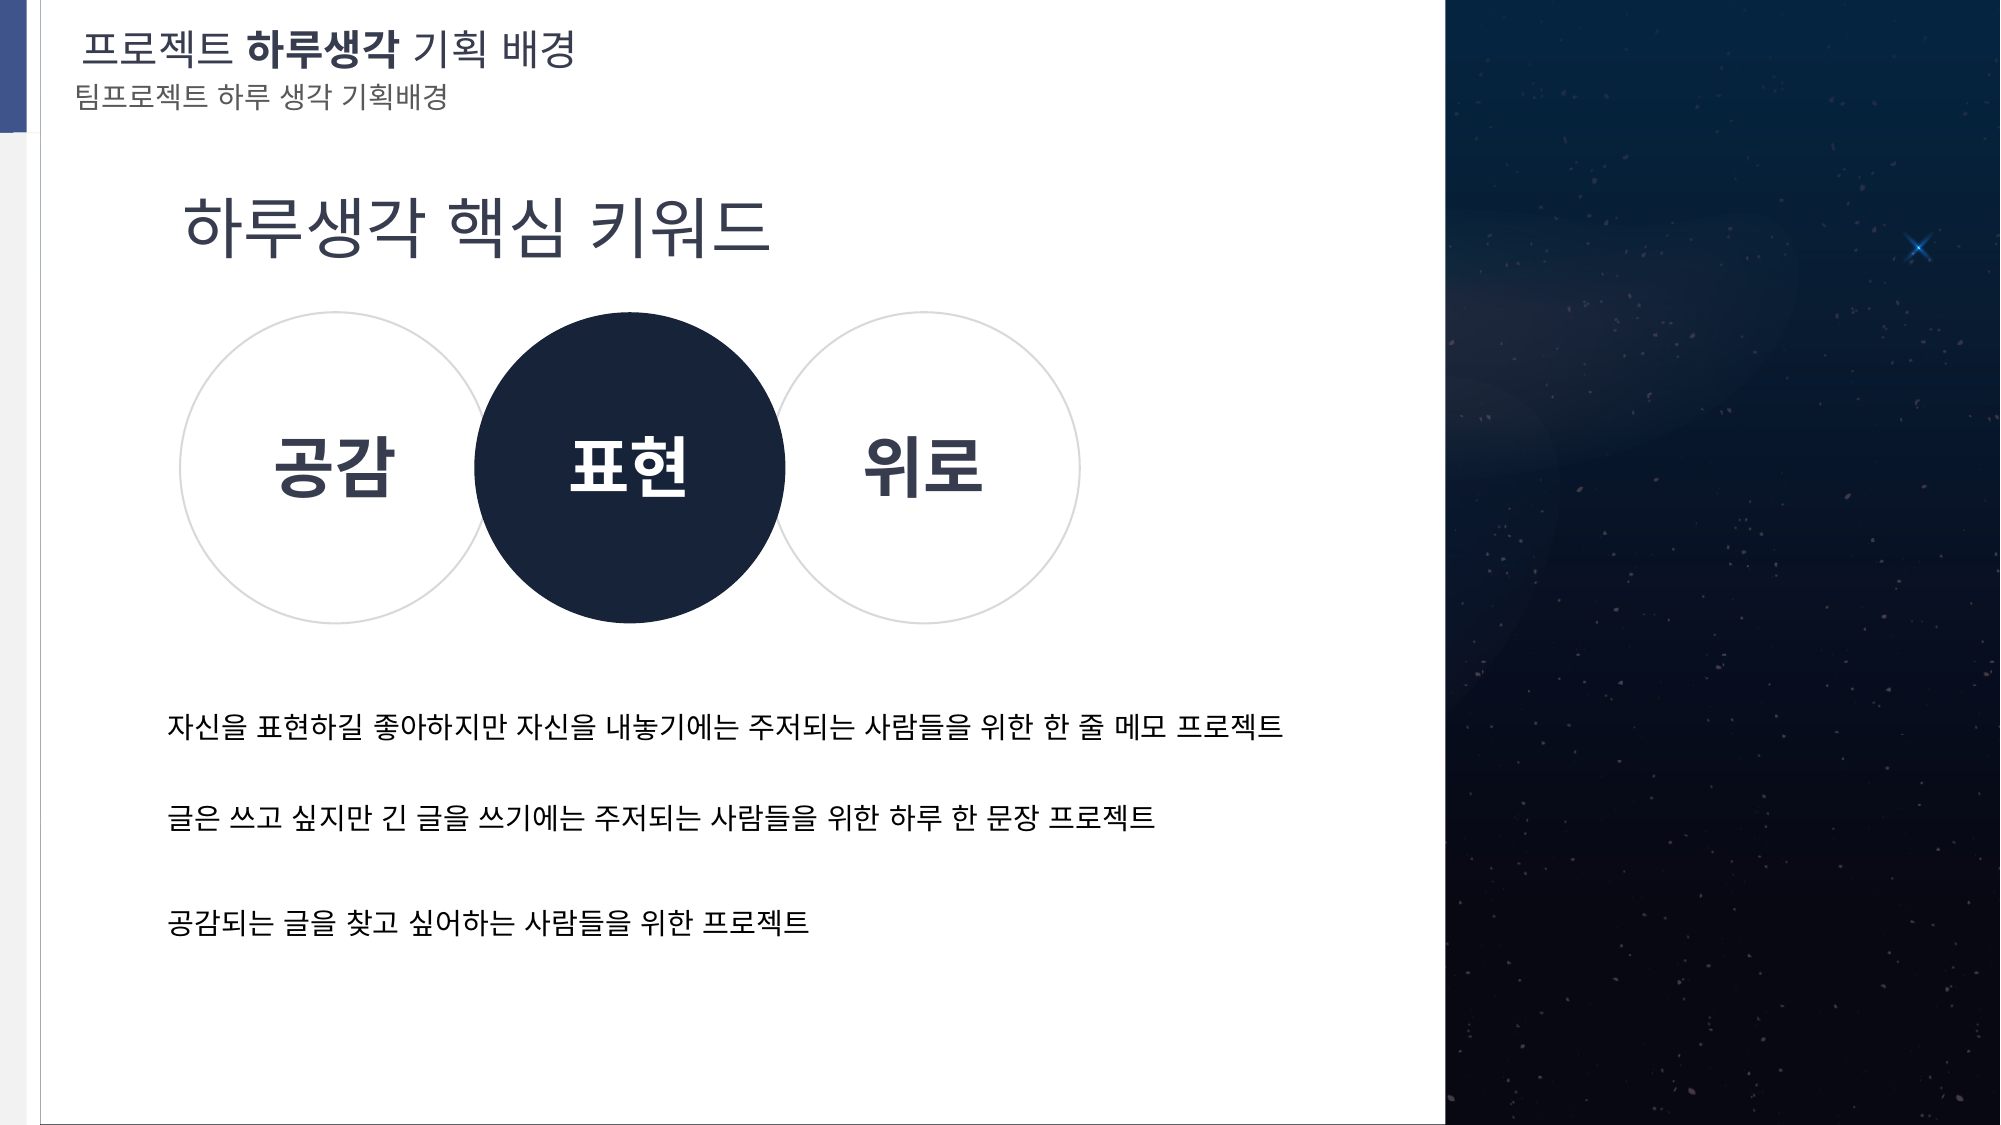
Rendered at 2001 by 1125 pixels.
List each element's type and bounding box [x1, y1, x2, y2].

text_box [40, 16, 620, 123]
text_box [179, 312, 1080, 624]
picture [40, 0, 2000, 1125]
